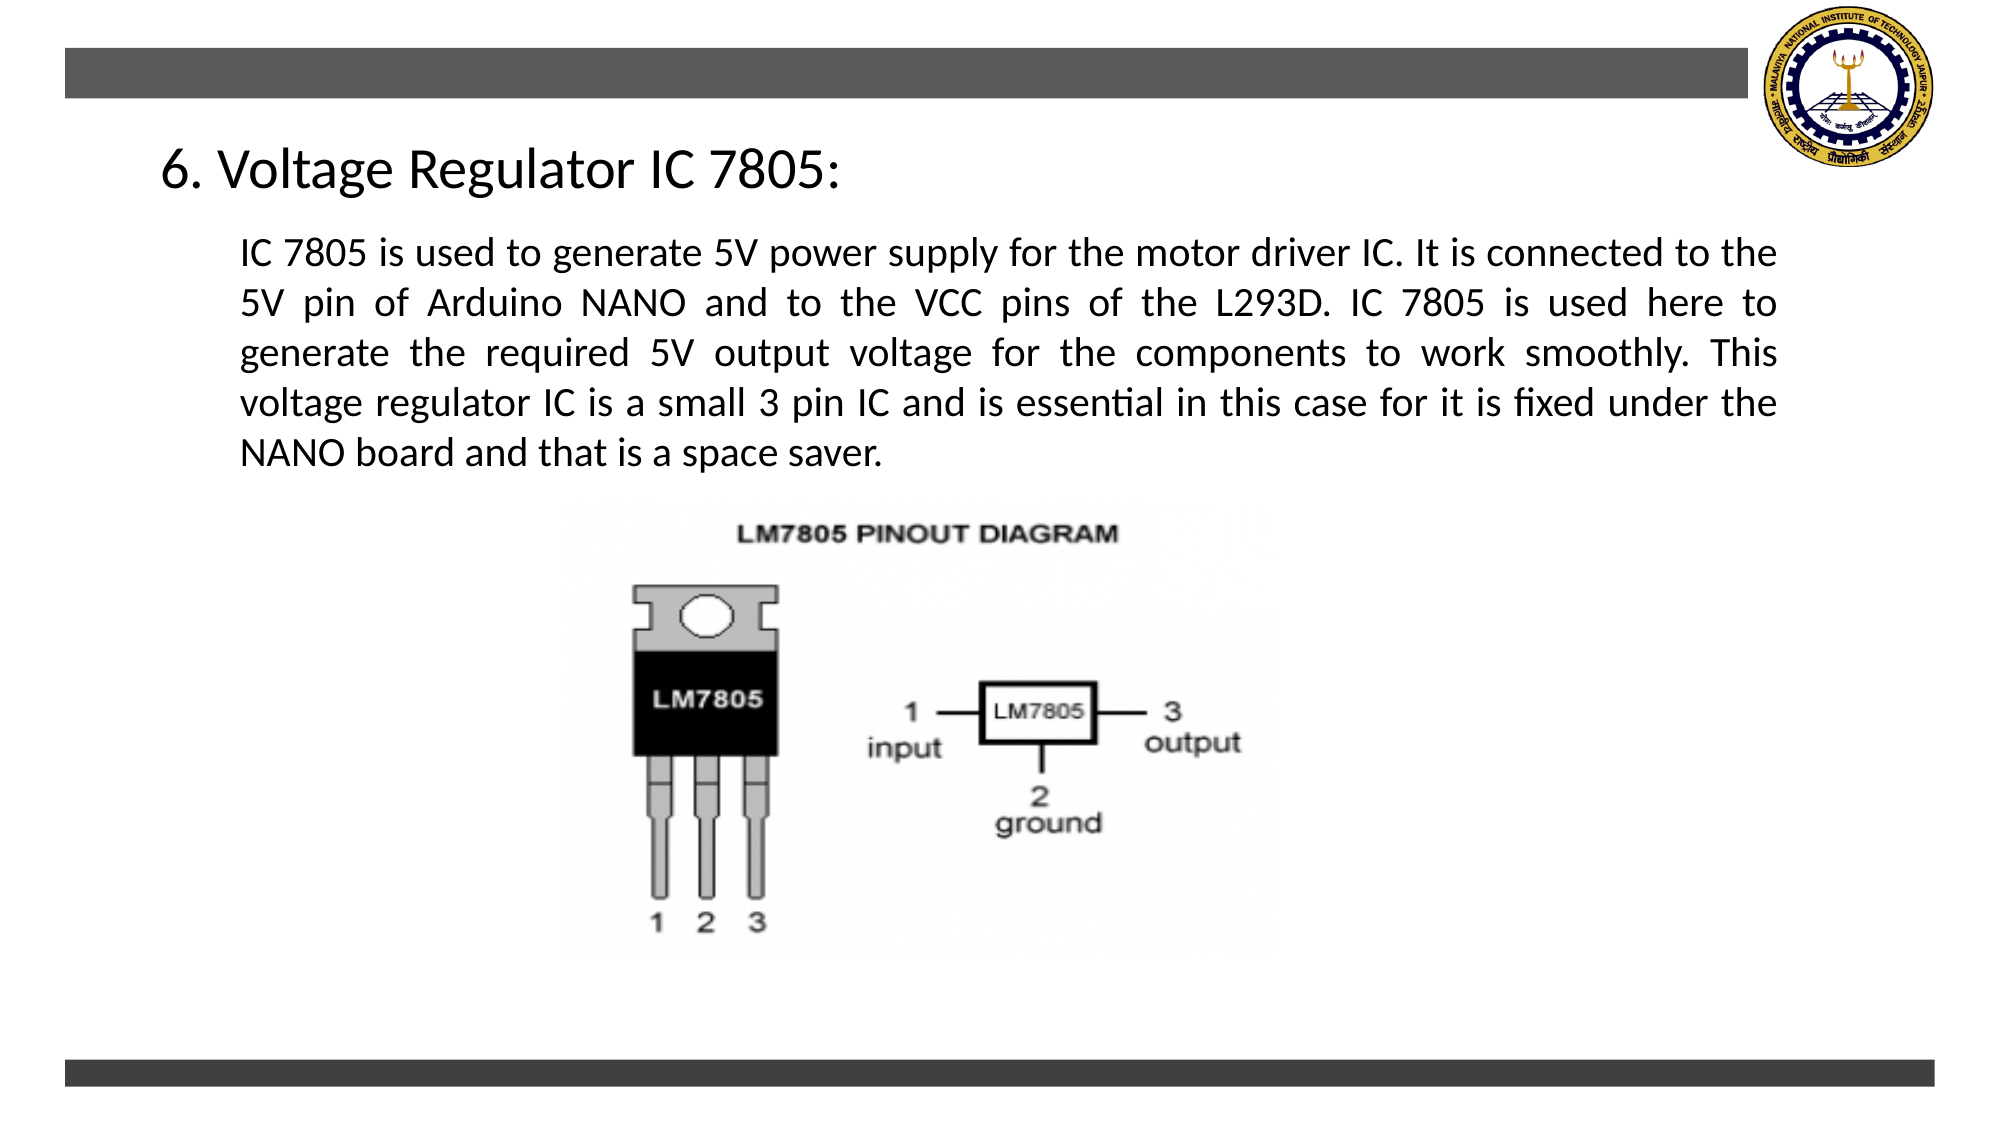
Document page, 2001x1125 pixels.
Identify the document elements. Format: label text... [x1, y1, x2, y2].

text_box IC 7805 is used to generate 5V power supply for the motor driver IC. It is connected to the 5V pin of Arduino NANO and to the VCC pins of the L293D. IC 7805 is used here to generate the required 5V output voltage for the components to work smoothly. This voltage regulator IC is a small 3 pin IC and is essential in this case for it is fixed under the NANO board and that is a space saver. [224, 217, 1794, 483]
text_box 6. Voltage Regulator IC 7805: [145, 122, 1849, 208]
picture [1762, 3, 1935, 169]
text_box [65, 1059, 1935, 1087]
text_box [65, 47, 1748, 99]
picture [564, 501, 1276, 956]
